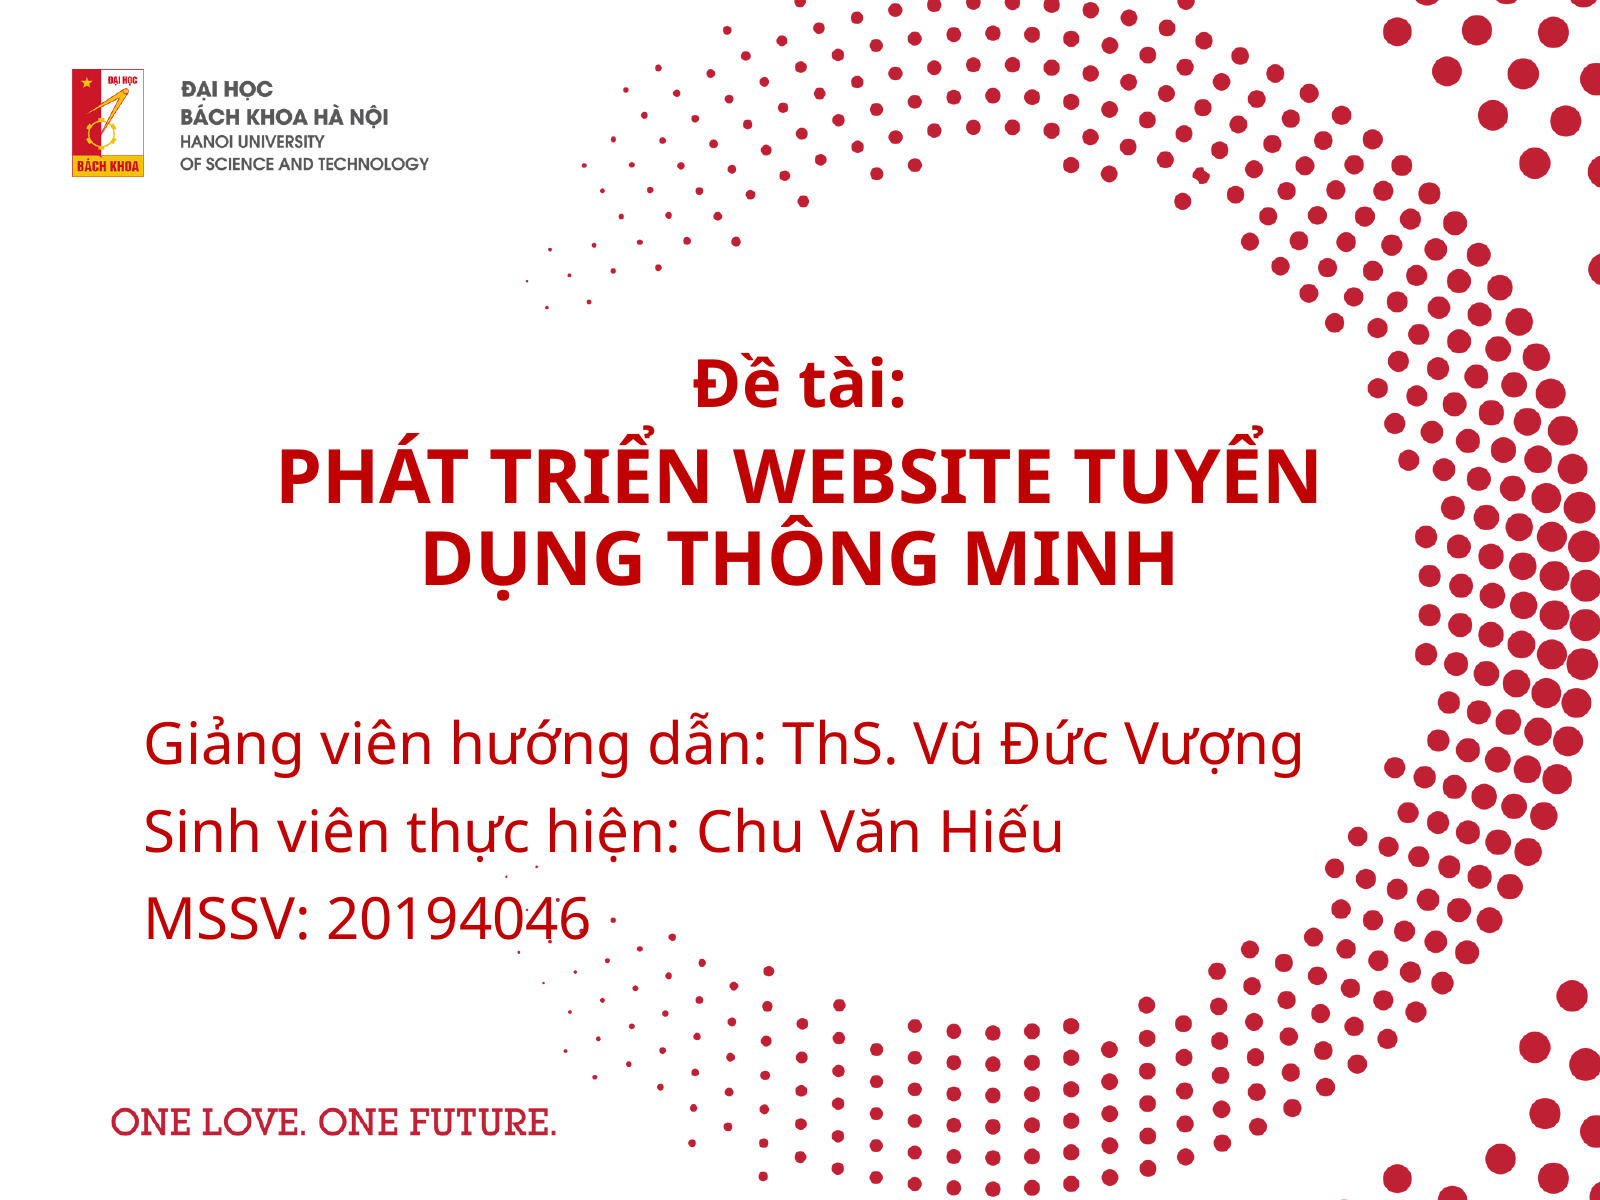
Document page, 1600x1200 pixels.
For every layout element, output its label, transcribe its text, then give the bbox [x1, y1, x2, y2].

text_box PHÁT TRIỂN WEBSITE TUYỂN DỤNG THÔNG MINH [169, 437, 1431, 600]
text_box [71, 69, 429, 177]
text_box Giảng viên hướng dẫn: ThS. Vũ Đức Vượng Sinh viên thực hiện: Chu Văn Hiếu MSSV: 20194046 [143, 688, 1406, 952]
text_box [0, 0, 1600, 1200]
text_box Đề tài: [650, 349, 950, 422]
